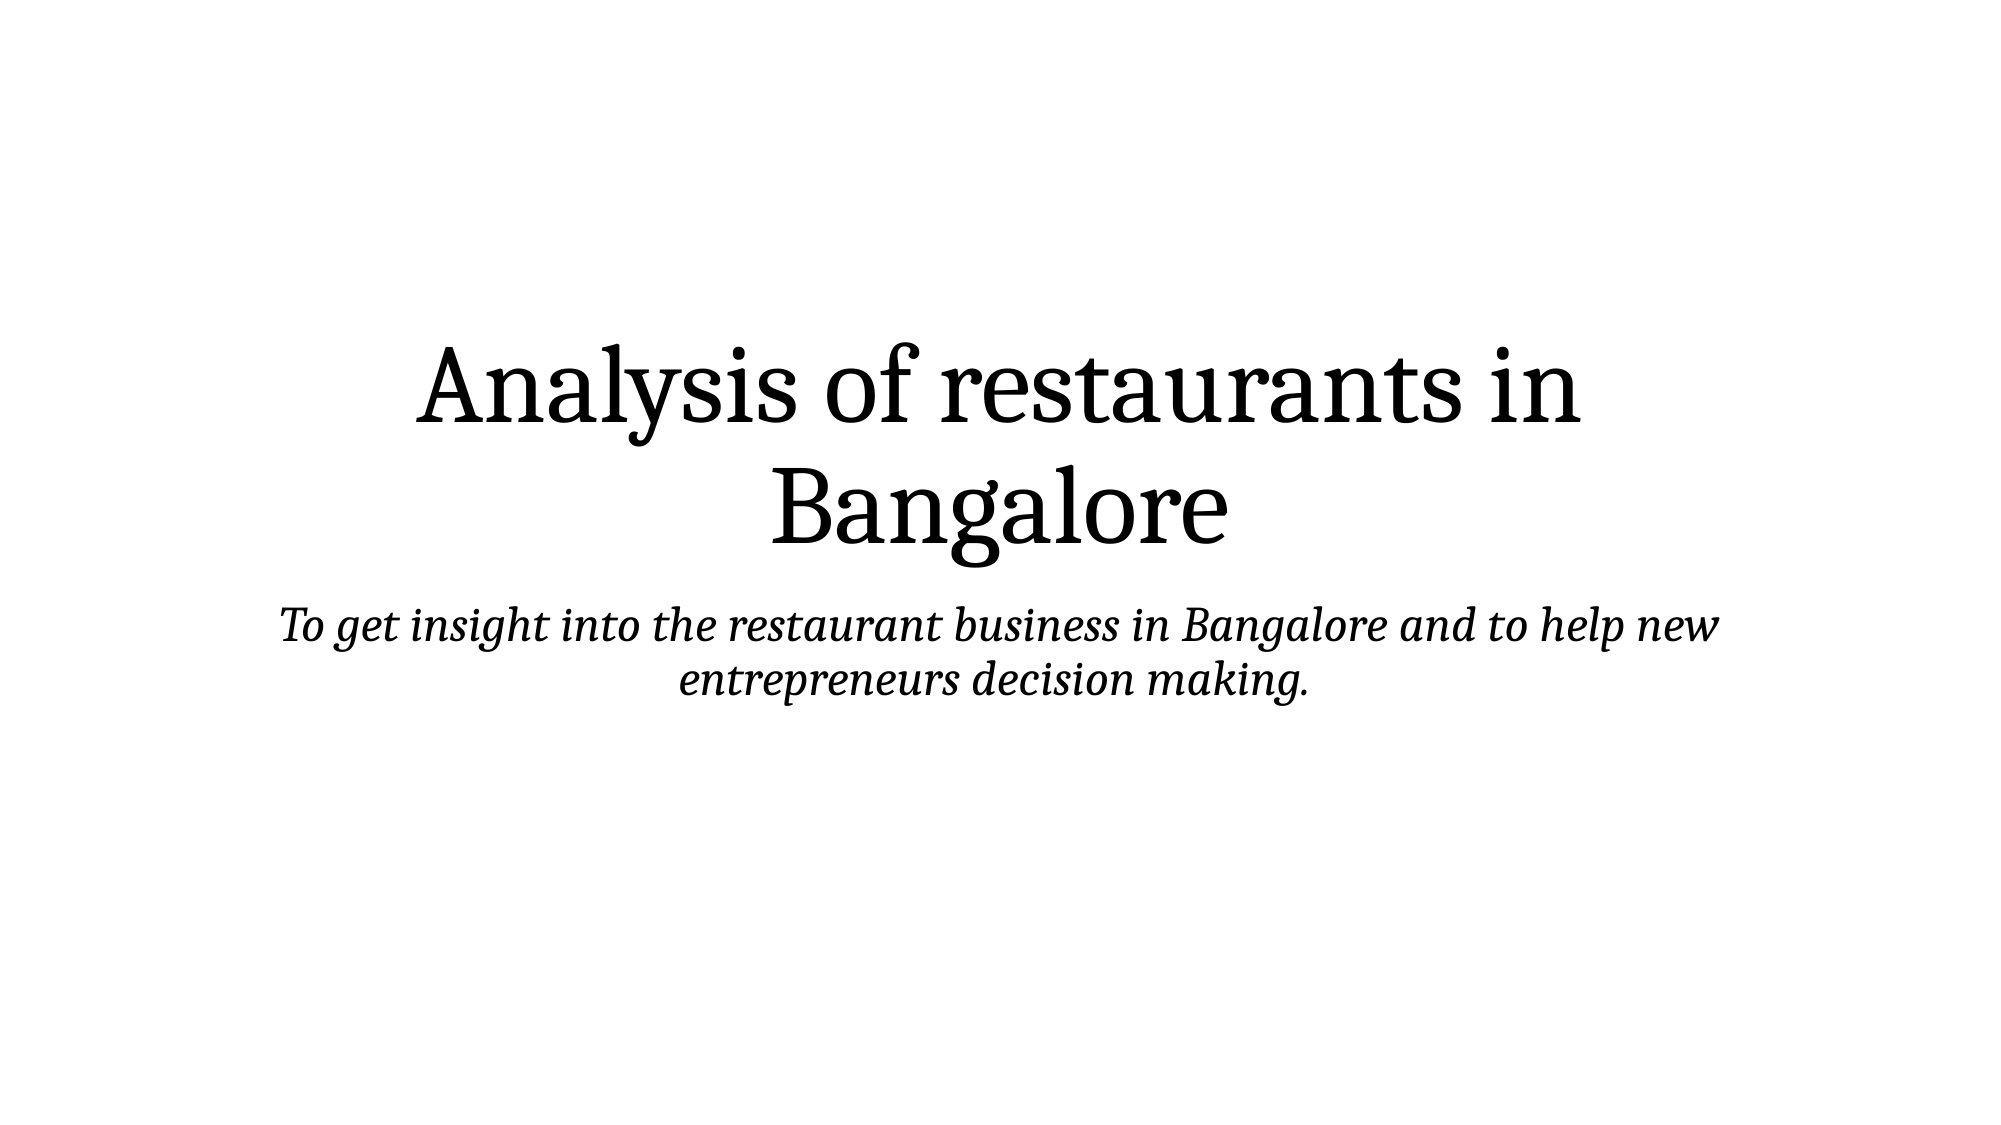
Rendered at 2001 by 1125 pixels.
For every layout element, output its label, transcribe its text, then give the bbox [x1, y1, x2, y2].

title Analysis of restaurants in Bangalore [249, 184, 1750, 576]
subtitle To get insight into the restaurant business in Bangalore and to help new entrepreneurs decision making. [249, 590, 1750, 863]
